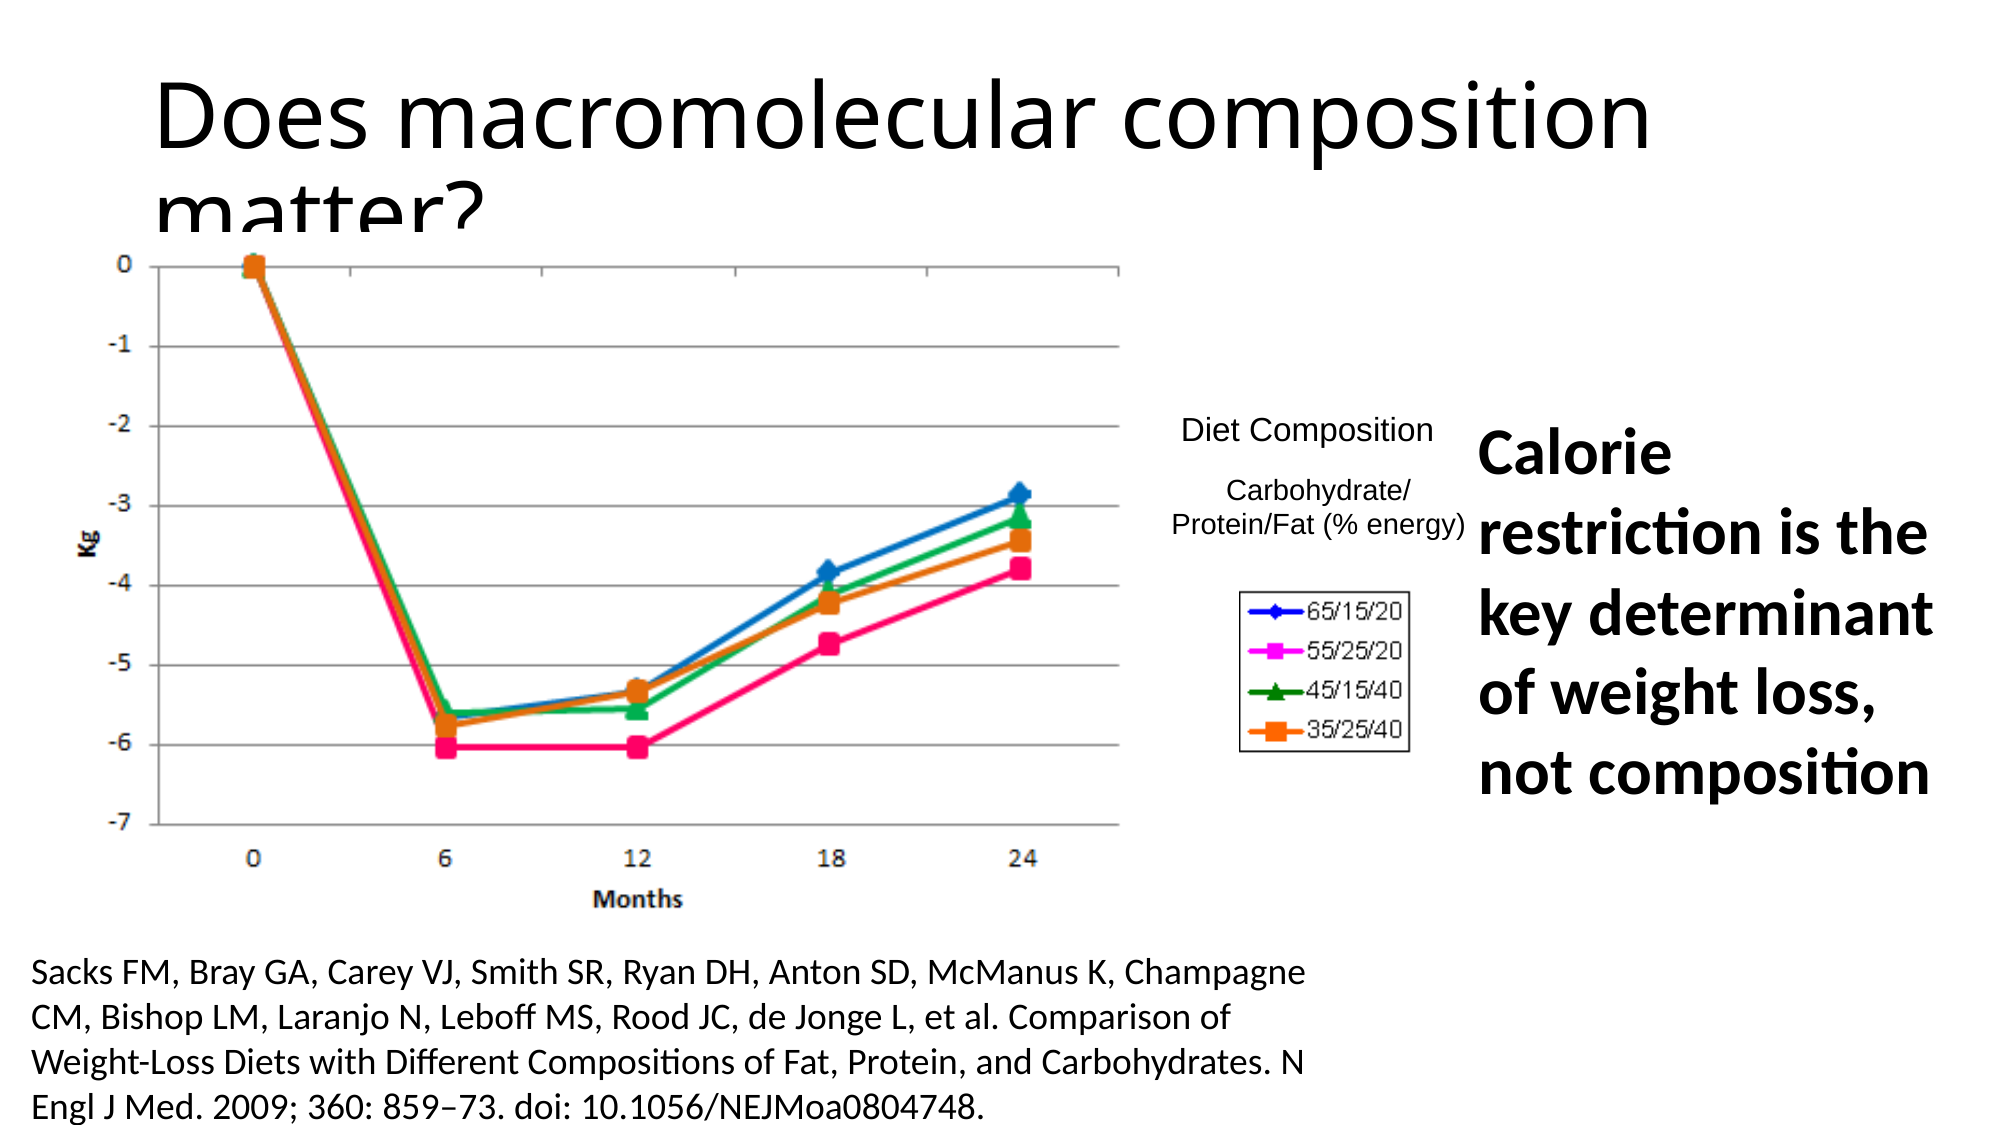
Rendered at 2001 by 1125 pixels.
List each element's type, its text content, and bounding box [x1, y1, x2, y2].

text_box Sacks FM, Bray GA, Carey VJ, Smith SR, Ryan DH, Anton SD, McManus K, Champagne CM, Bishop LM, Laranjo N, Leboff MS, Rood JC, de Jonge L, et al. Comparison of Weight-Loss Diets with Different Compositions of Fat, Protein, and Carbohydrates. N Engl J Med. 2009; 360: 859–73. doi: 10.1056/NEJMoa0804748. [16, 939, 1364, 1125]
text_box Calorie restriction is the key determinant of weight loss, not composition [1463, 400, 1988, 816]
text_box Diet Composition [1189, 400, 1463, 456]
title Does macromolecular composition matter? [137, 59, 1863, 278]
text_box Carbohydrate/ Protein/Fat (% energy) [1189, 463, 1463, 549]
picture [1239, 588, 1414, 759]
picture [70, 232, 1189, 947]
